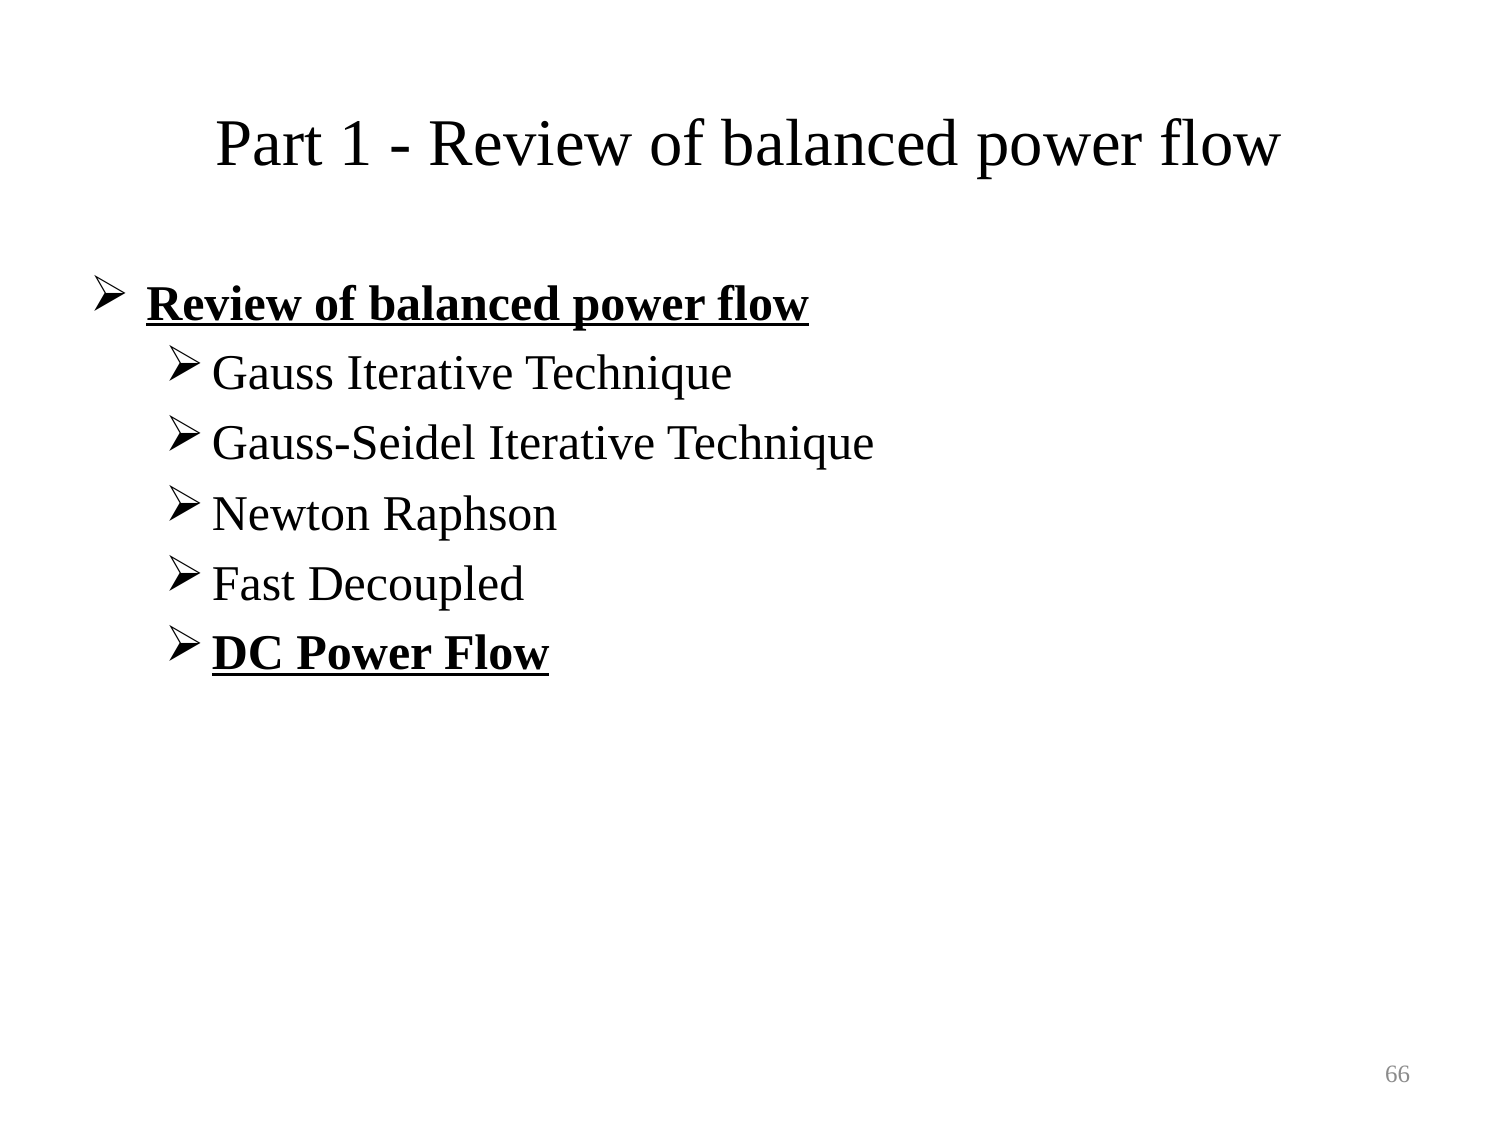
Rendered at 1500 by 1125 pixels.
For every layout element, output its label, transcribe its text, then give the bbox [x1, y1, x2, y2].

list Review of balanced power flow Gauss Iterative Technique Gauss-Seidel Iterative Technique Newton Raphson Fast Decoupled DC Power Flow [75, 262, 1425, 1005]
slide_number 66 [1074, 1042, 1425, 1103]
title Part 1 - Review of balanced power flow [75, 45, 1425, 233]
